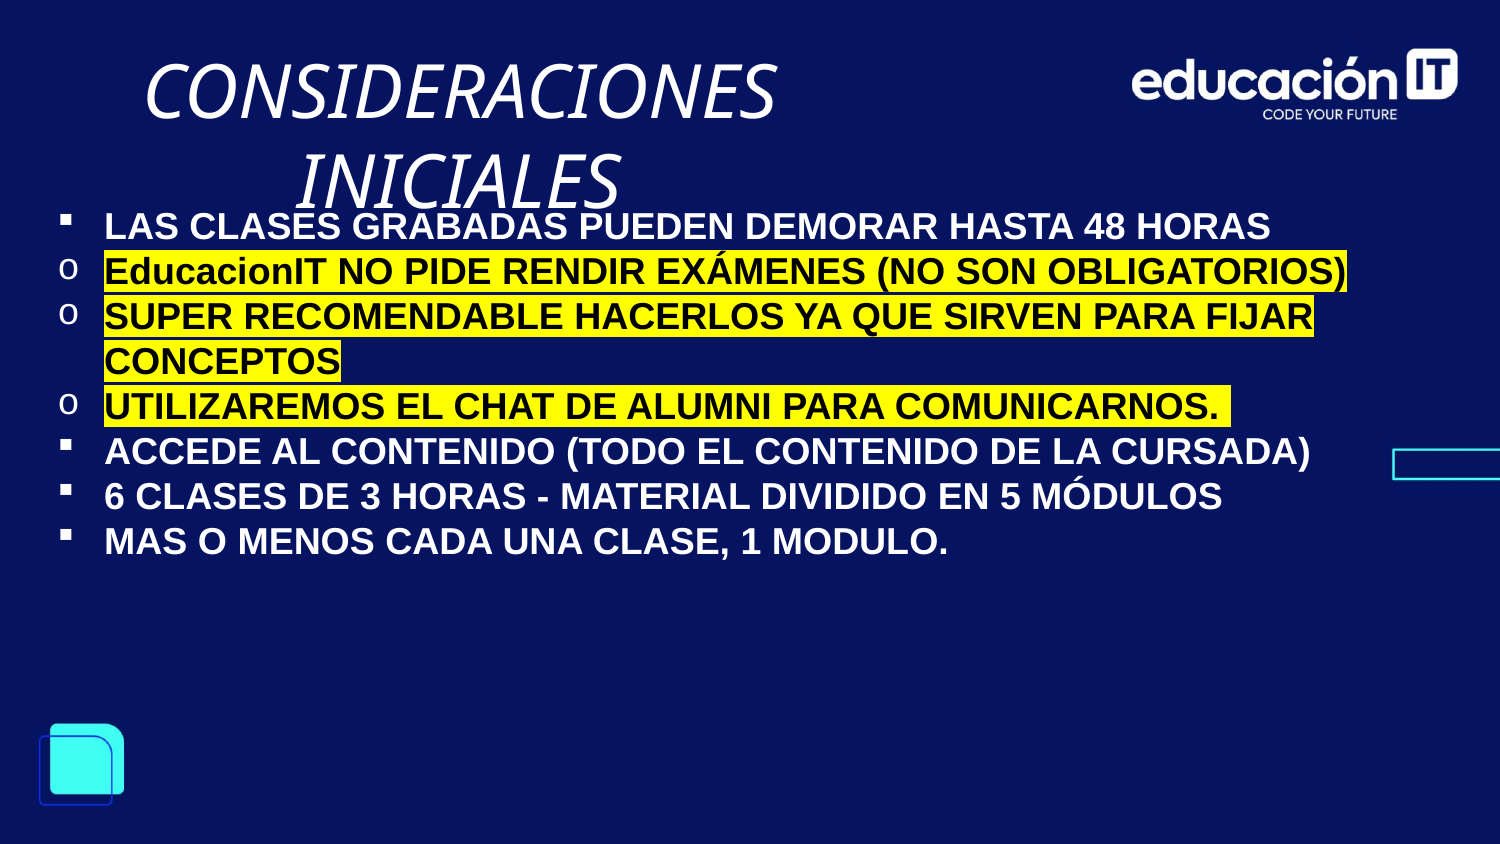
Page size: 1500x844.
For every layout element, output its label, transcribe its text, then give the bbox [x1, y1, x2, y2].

text_box CONSIDERACIONES INICIALES [42, 52, 878, 215]
picture [0, 0, 1500, 844]
text_box LAS CLASES GRABADAS PUEDEN DEMORAR HASTA 48 HORAS EducacionIT NO PIDE RENDIR EXÁMENES (NO SON OBLIGATORIOS) SUPER RECOMENDABLE HACERLOS YA QUE SIRVEN PARA FIJAR CONCEPTOS UTILIZAREMOS EL CHAT DE ALUMNI PARA COMUNICARNOS. ACCEDE AL CONTENIDO (TODO EL CONTENIDO DE LA CURSADA) 6 CLASES DE 3 HORAS - MATERIAL DIVIDIDO EN 5 MÓDULOS MAS O MENOS CADA UNA CLASE, 1 MODULO. [42, 194, 1458, 570]
